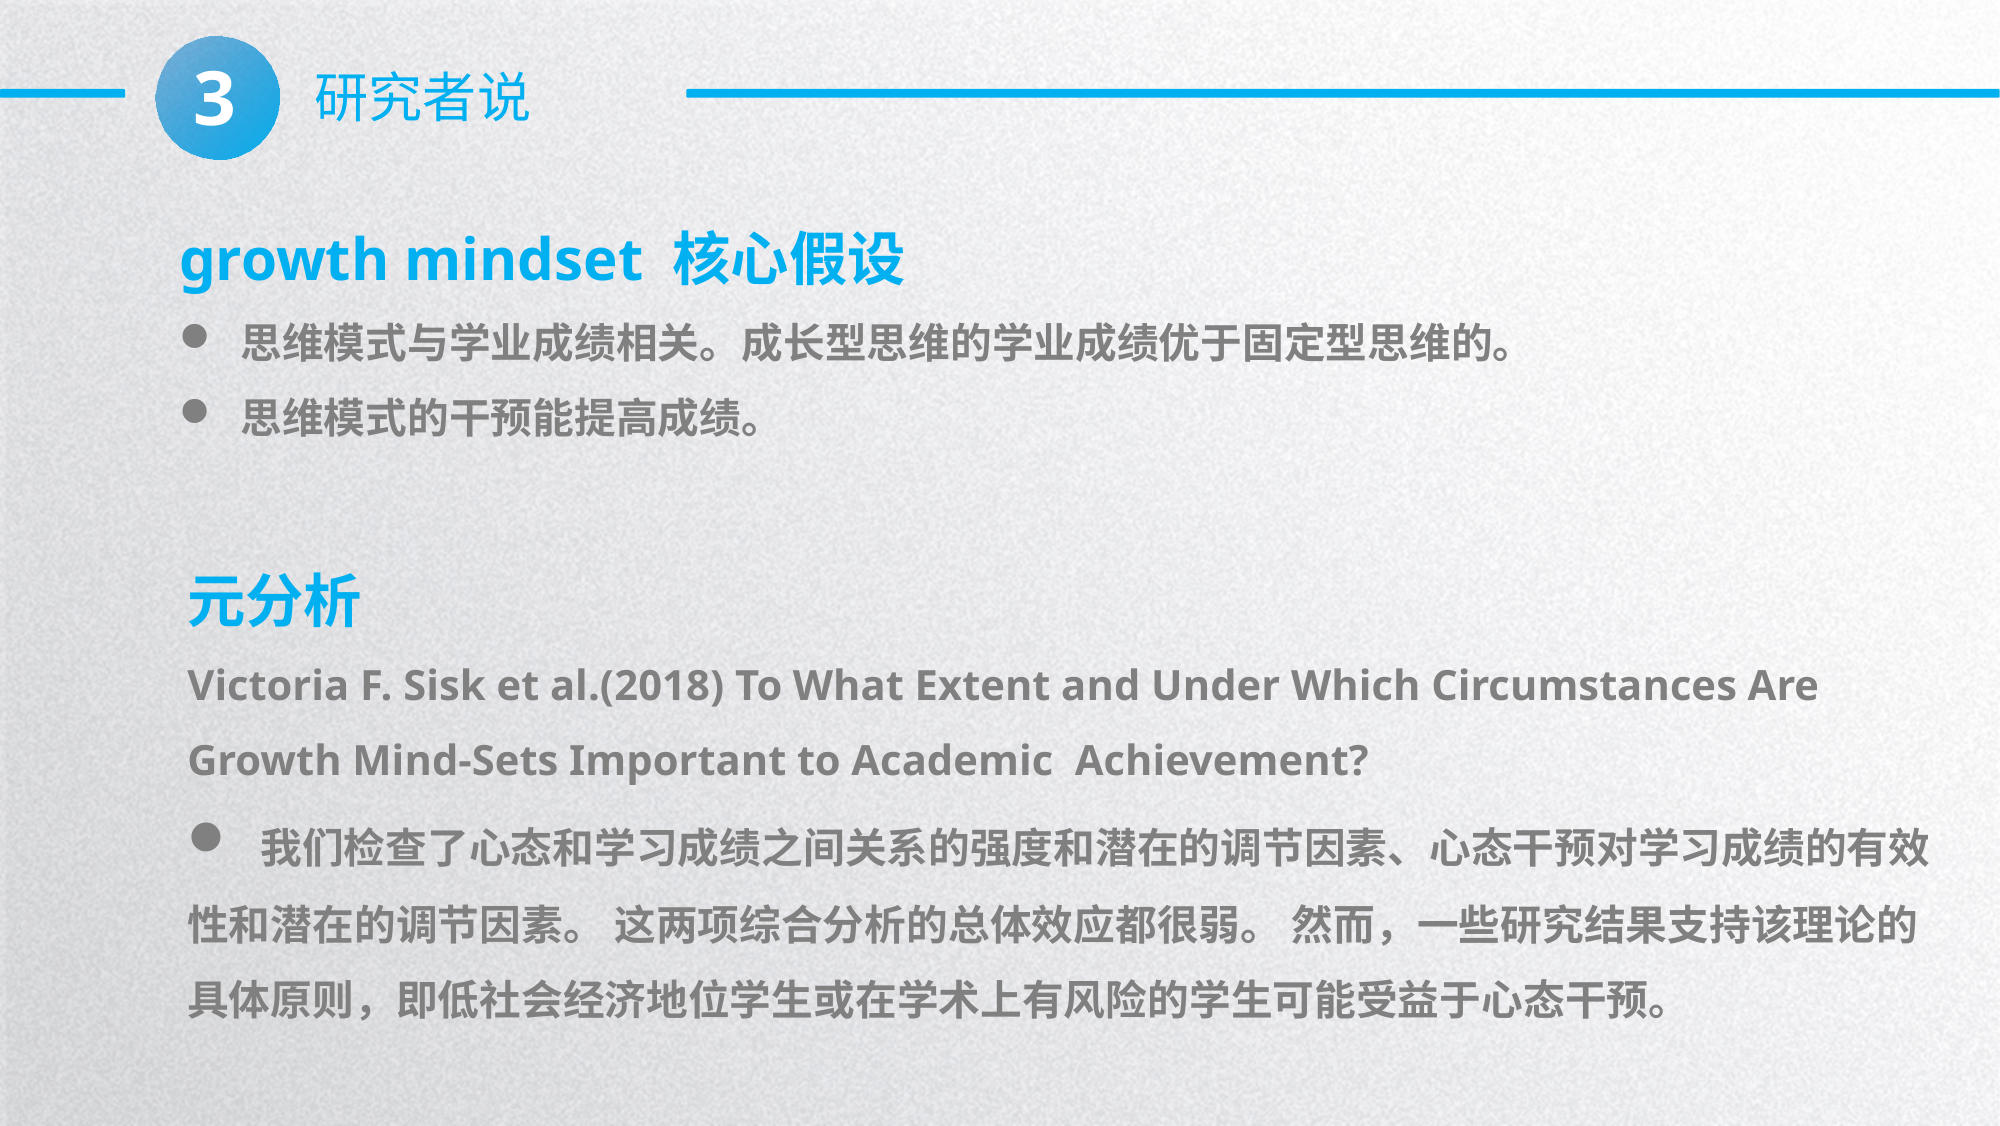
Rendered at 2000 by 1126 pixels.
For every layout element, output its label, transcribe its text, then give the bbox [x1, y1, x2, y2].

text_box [0, 88, 111, 98]
text_box 元分析 Victoria F. Sisk et al.(2018) To What Extent and Under Which Circumstances Are Growth Mind-Sets Important to Academic Achievement? 我们检查了心态和学习成绩之间关系的强度和潜在的调节因素、心态干预对学习成绩的有效性和潜在的调节因素。 这两项综合分析的总体效应都很弱。 然而，一些研究结果支持该理论的具体原则，即低社会经济地位学生或在学术上有风险的学生可能受益于心态干预。 [175, 523, 1948, 1030]
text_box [319, 88, 2000, 98]
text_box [116, 35, 314, 160]
picture [0, 0, 2000, 88]
text_box 研究者说 [319, 56, 547, 86]
text_box growth mindset 核心假设 思维模式与学业成绩相关。成长型思维的学业成绩优于固定型思维的。 思维模式的干预能提高成绩。 [167, 181, 1829, 448]
text_box 研究者说 [319, 109, 547, 136]
picture [0, 98, 2000, 1126]
